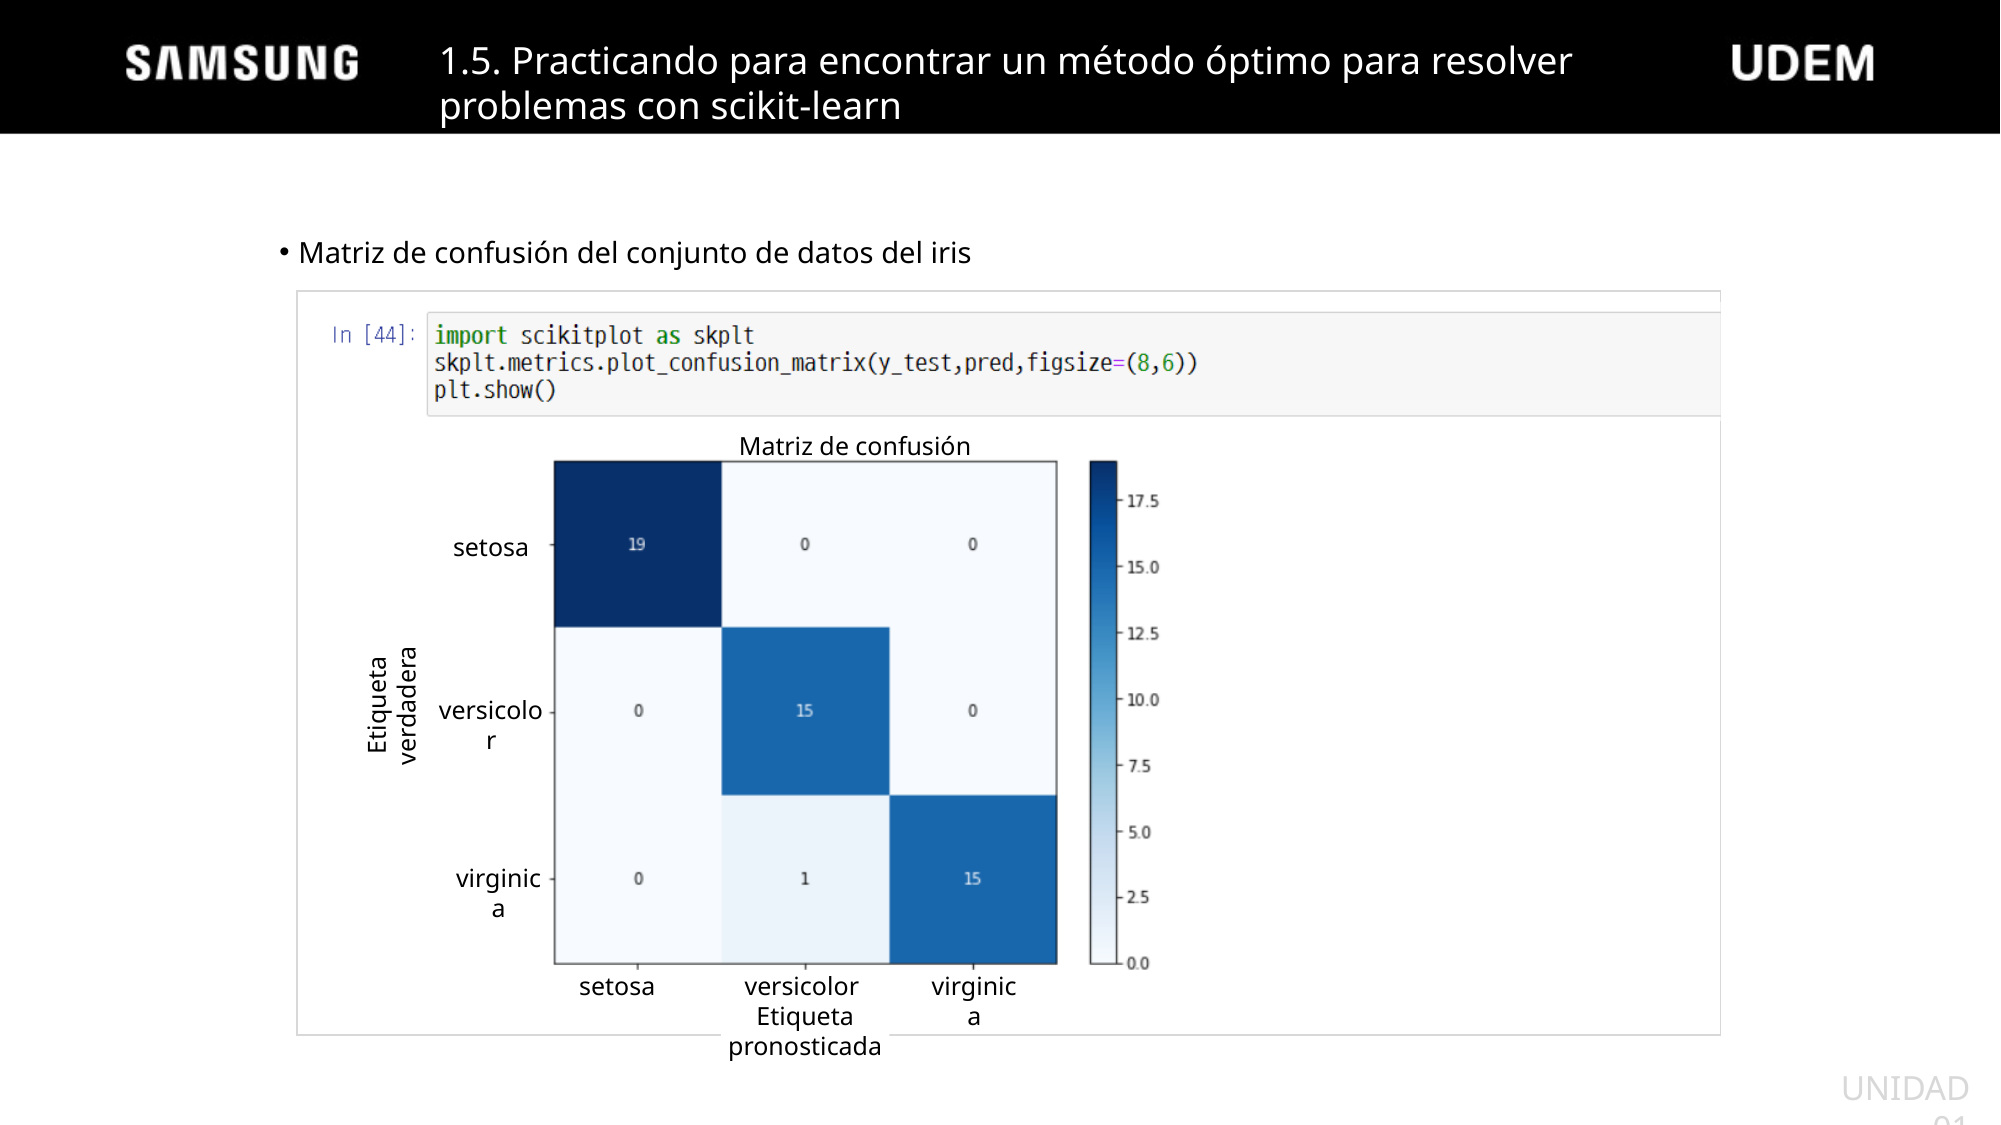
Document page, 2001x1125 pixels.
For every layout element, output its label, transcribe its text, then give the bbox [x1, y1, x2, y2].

picture [0, 0, 2000, 1124]
text_box Matriz de confusión del conjunto de datos del iris [279, 234, 1786, 270]
text_box UNIDAD 01 [1800, 1067, 1971, 1125]
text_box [296, 290, 1721, 1062]
text_box 1.5. Practicando para encontrar un método óptimo para resolver problemas con scikit-learn [438, 37, 1740, 128]
